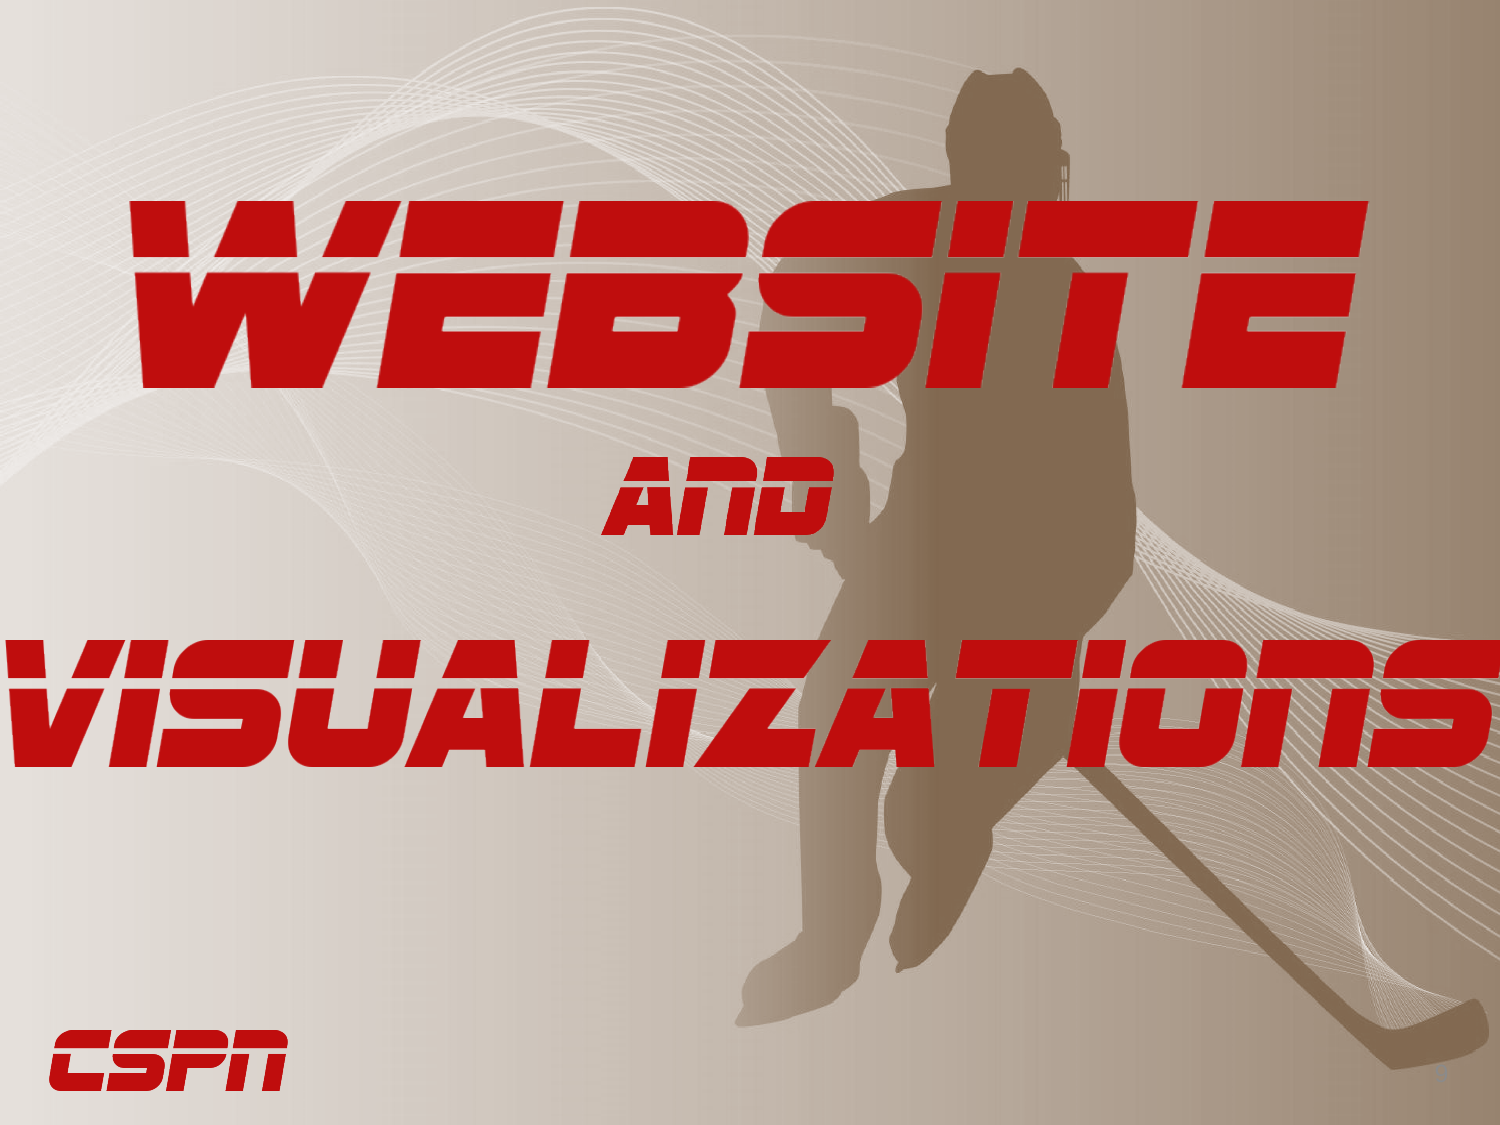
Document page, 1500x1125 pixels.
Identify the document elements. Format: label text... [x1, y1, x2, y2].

picture [49, 1030, 288, 1091]
slide_number 9 [1276, 1042, 1464, 1103]
picture [5, 640, 1500, 768]
picture [599, 457, 834, 535]
picture [128, 201, 1370, 389]
